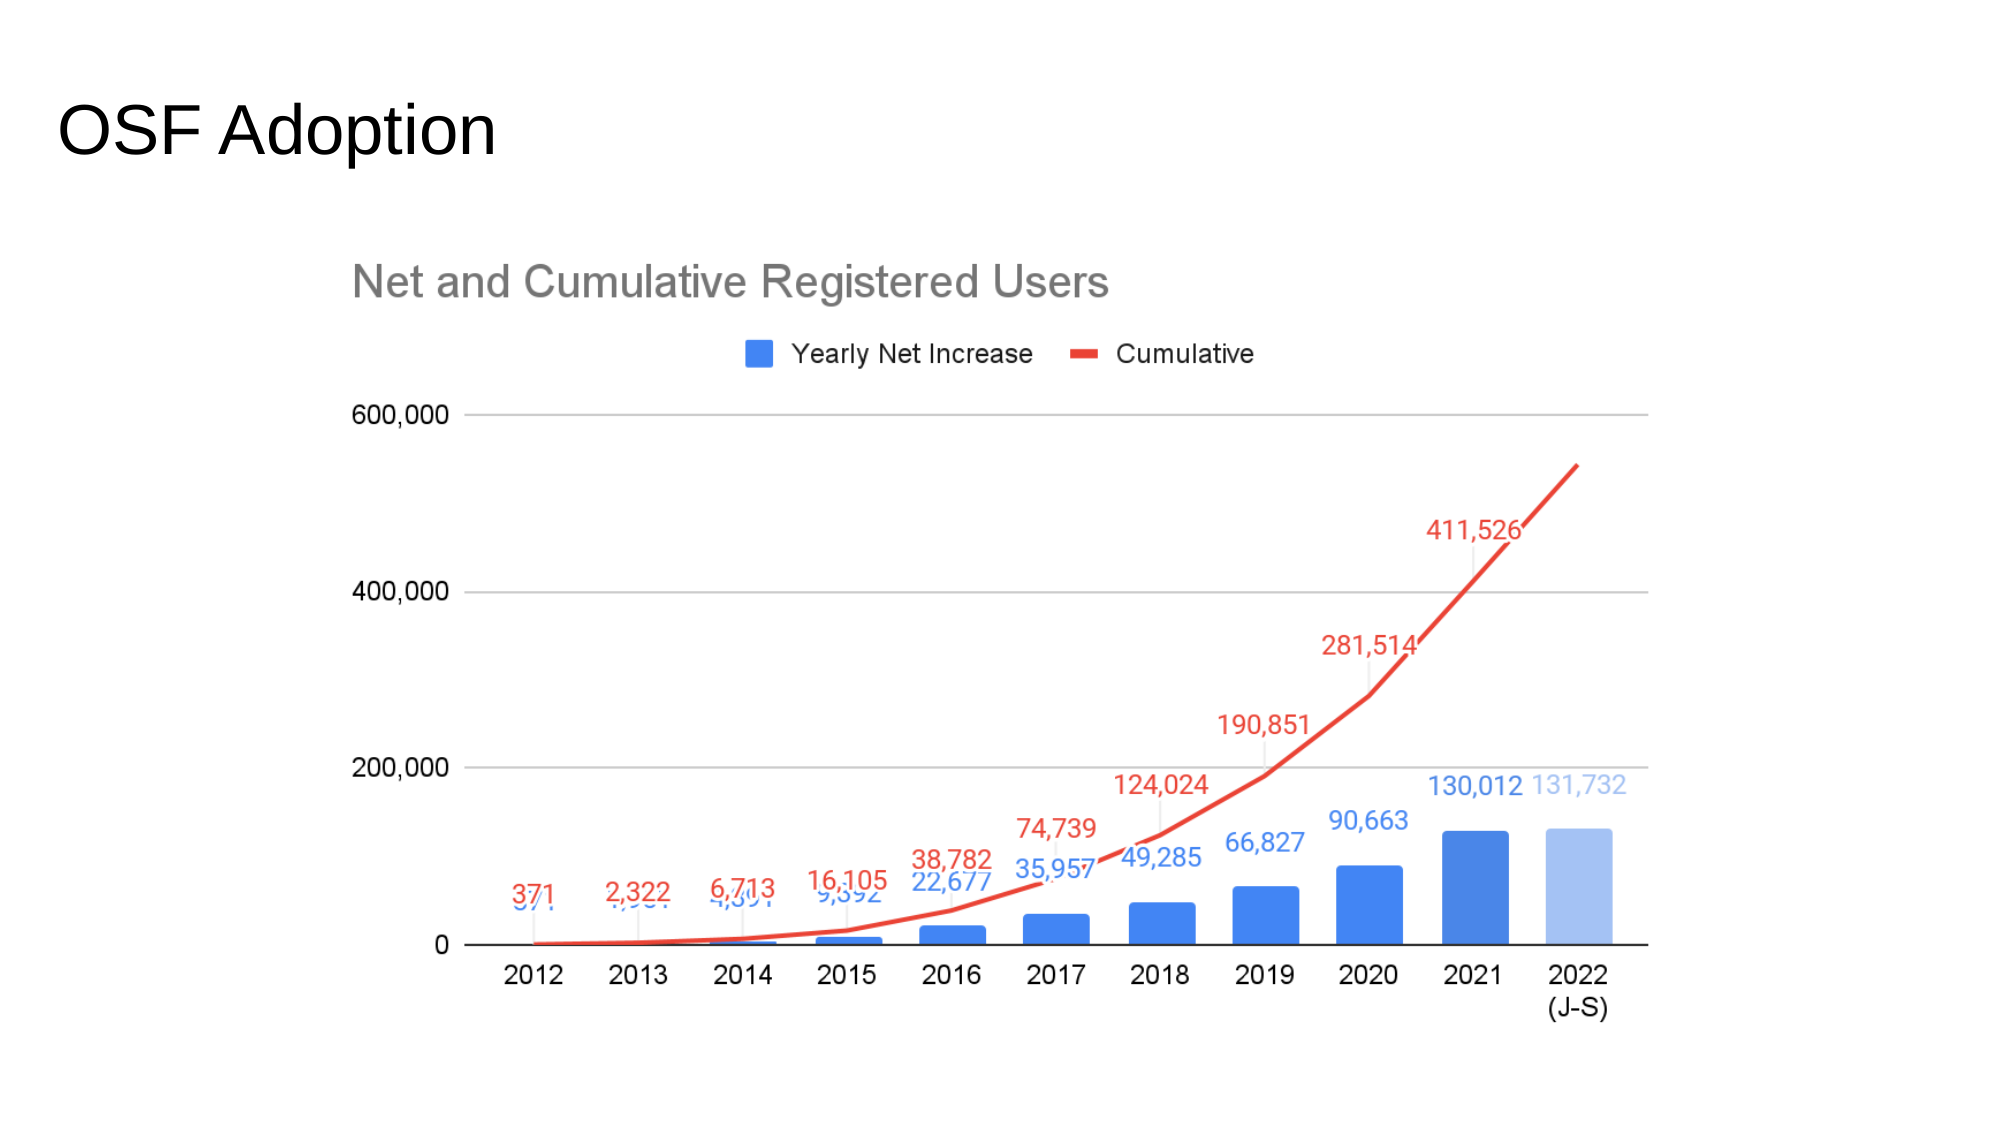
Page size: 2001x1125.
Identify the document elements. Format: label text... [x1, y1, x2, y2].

title OSF Adoption [37, 63, 1902, 189]
picture [308, 211, 1692, 1067]
